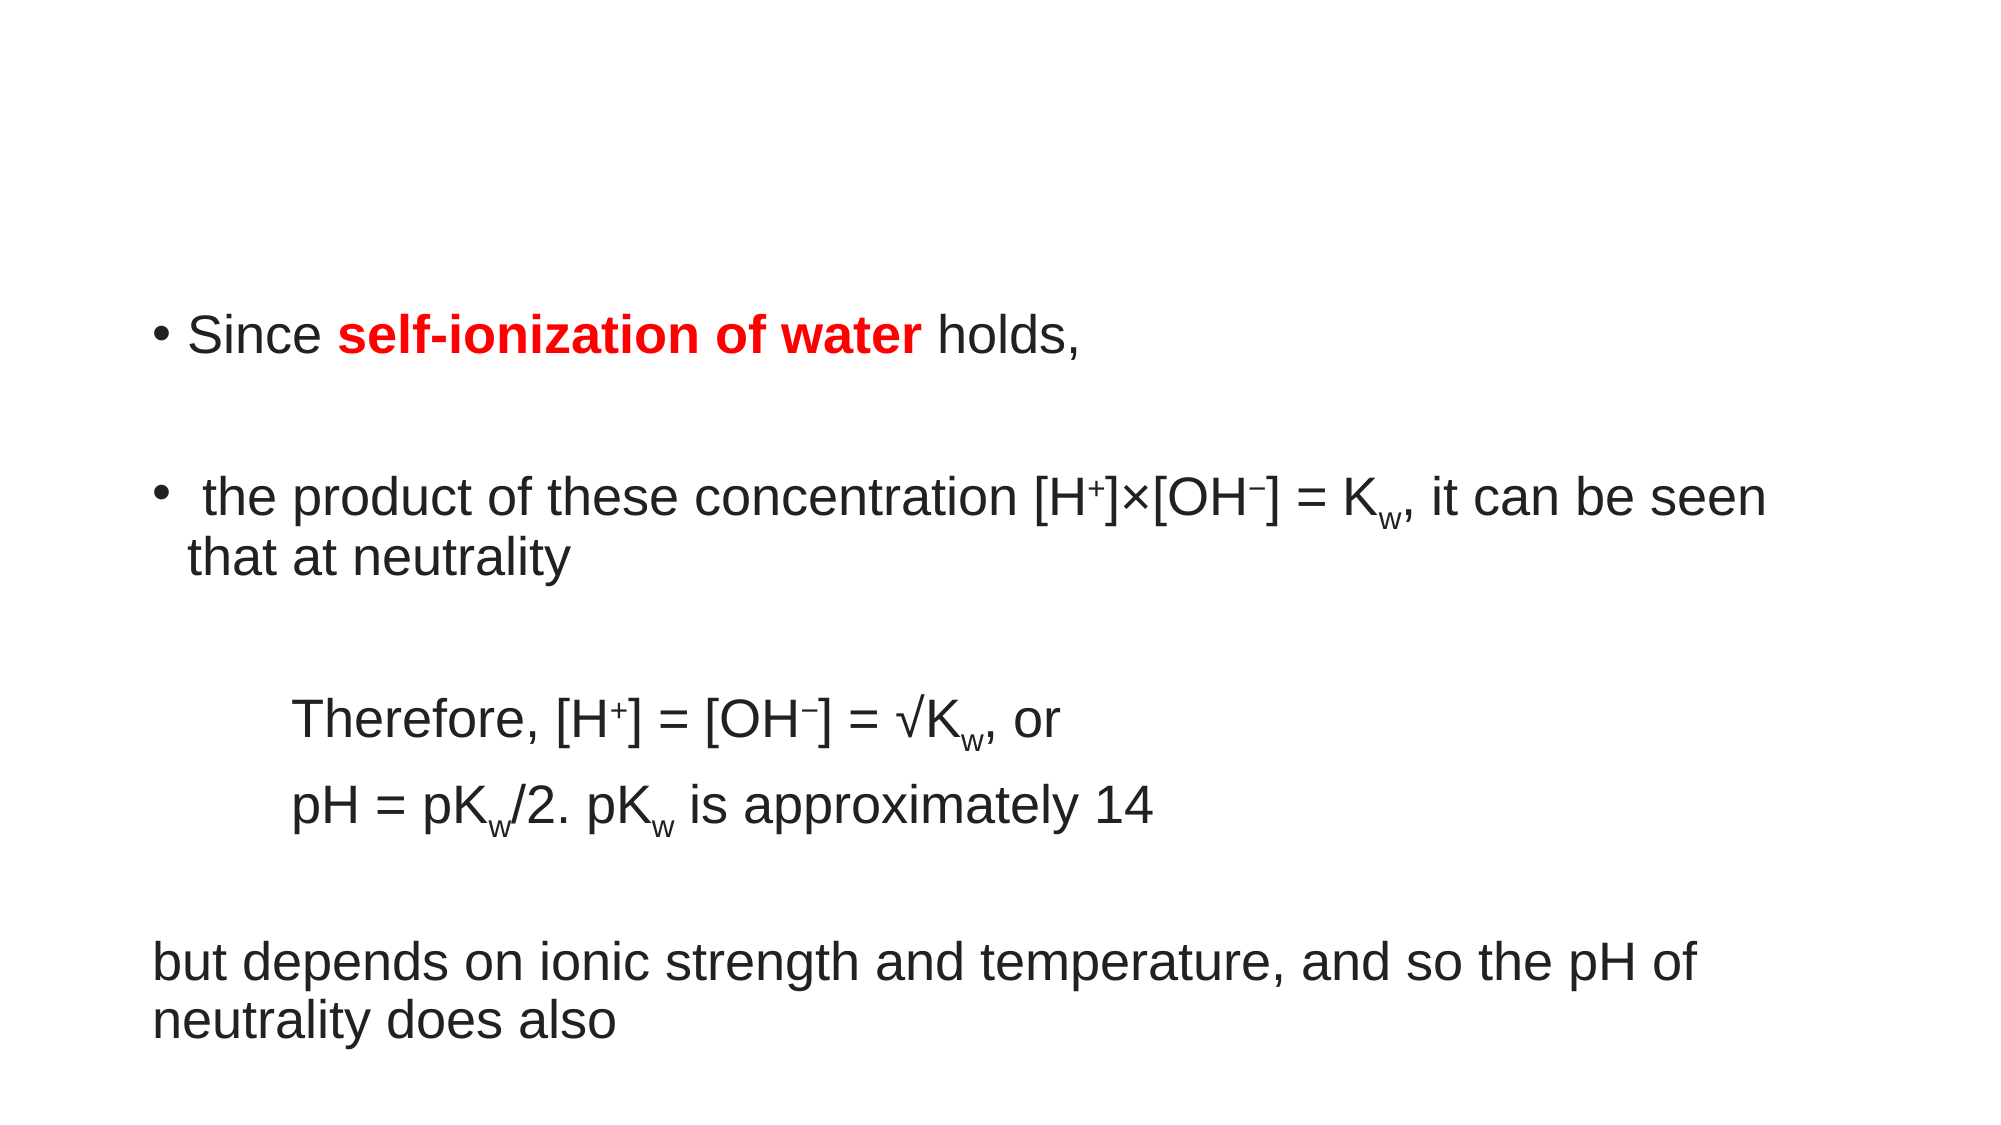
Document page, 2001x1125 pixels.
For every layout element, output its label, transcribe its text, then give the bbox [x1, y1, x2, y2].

list Since self-ionization of water holds, the product of these concentration [H+]×[OH−] = Kw, it can be seen that at neutrality Therefore, [H+] = [OH−] = √Kw, or pH = pKw/2. pKw is approximately 14 but depends on ionic strength and temperature, and so the pH of neutrality does also [137, 299, 1863, 1066]
